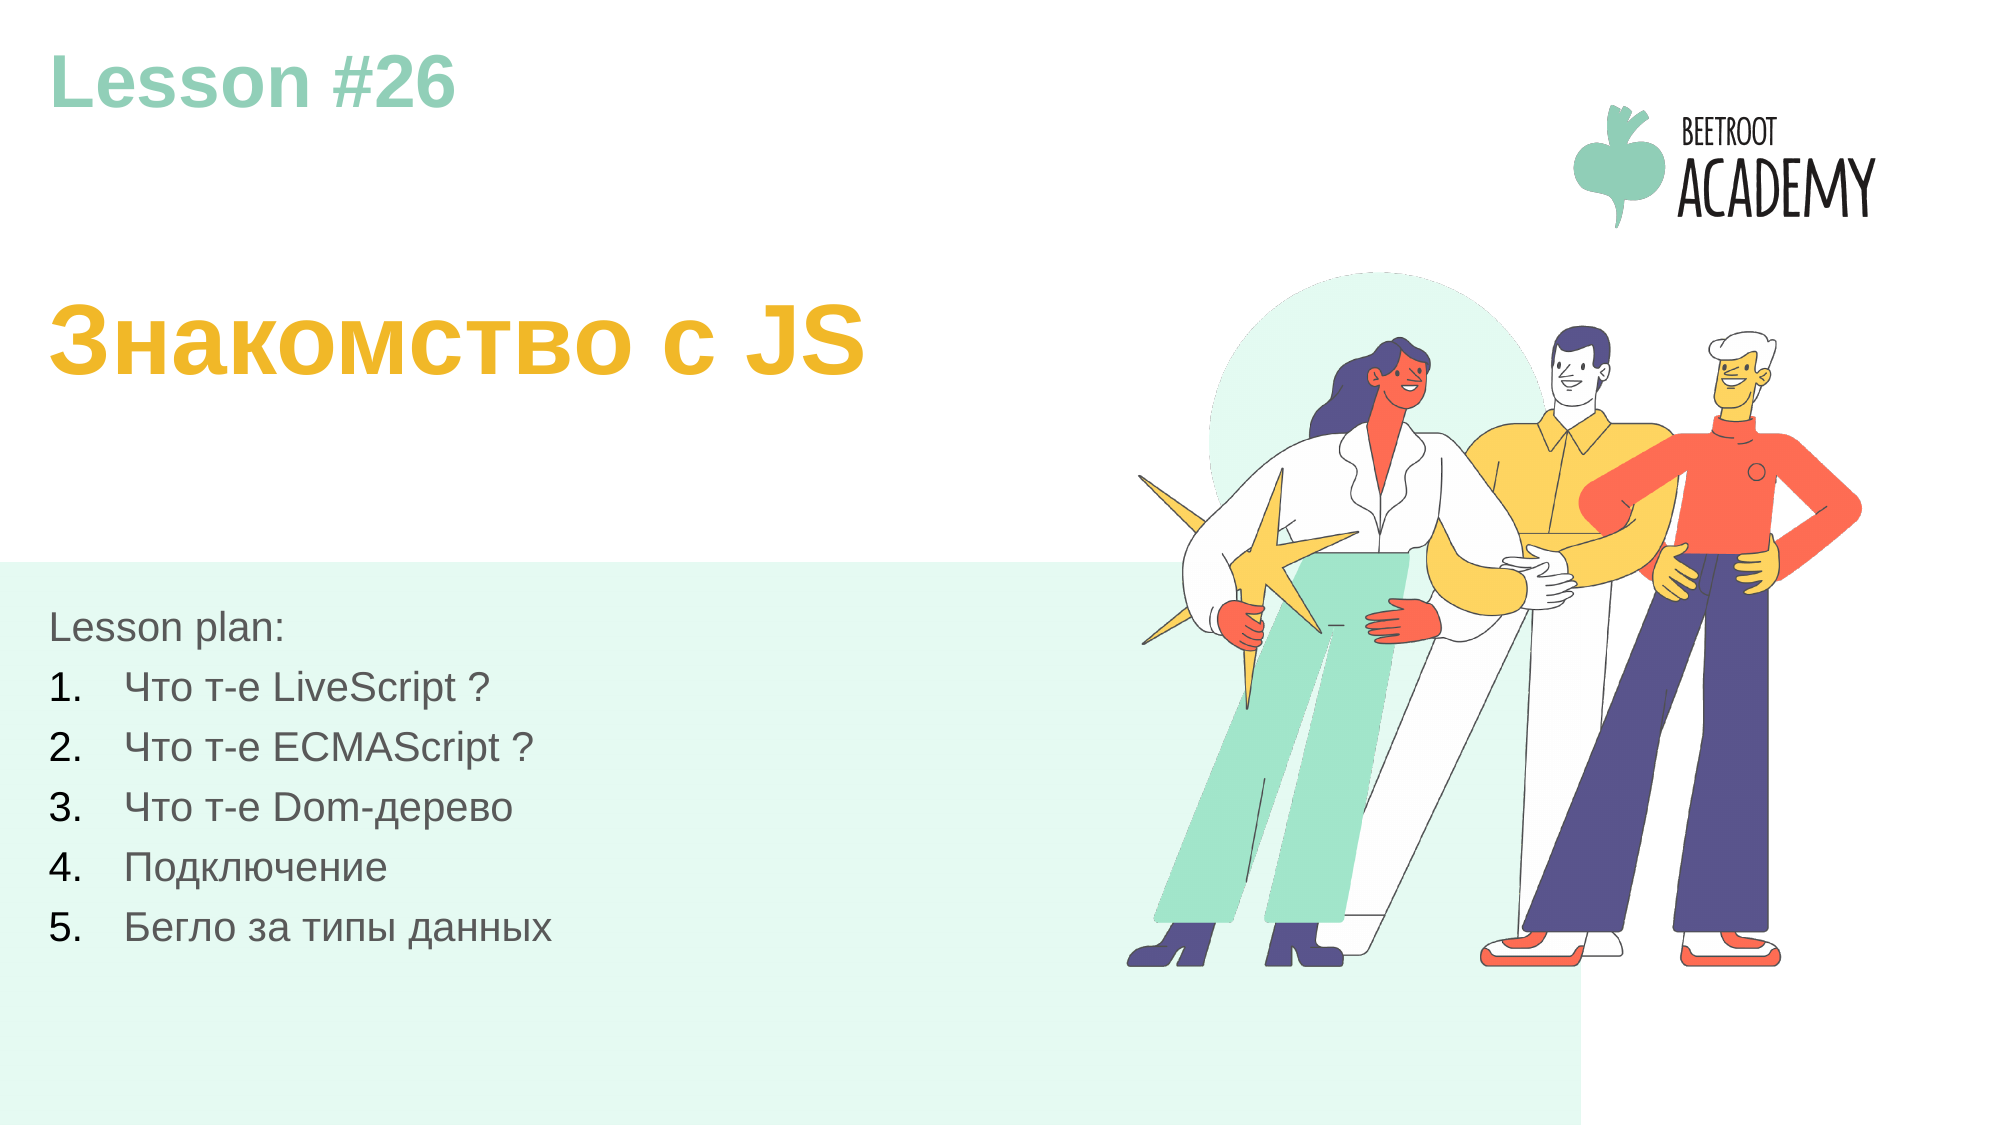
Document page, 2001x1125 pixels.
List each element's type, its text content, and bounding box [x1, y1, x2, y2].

text_box Lesson #26 [34, 21, 646, 134]
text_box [0, 168, 2000, 1125]
picture [1527, 77, 1922, 168]
